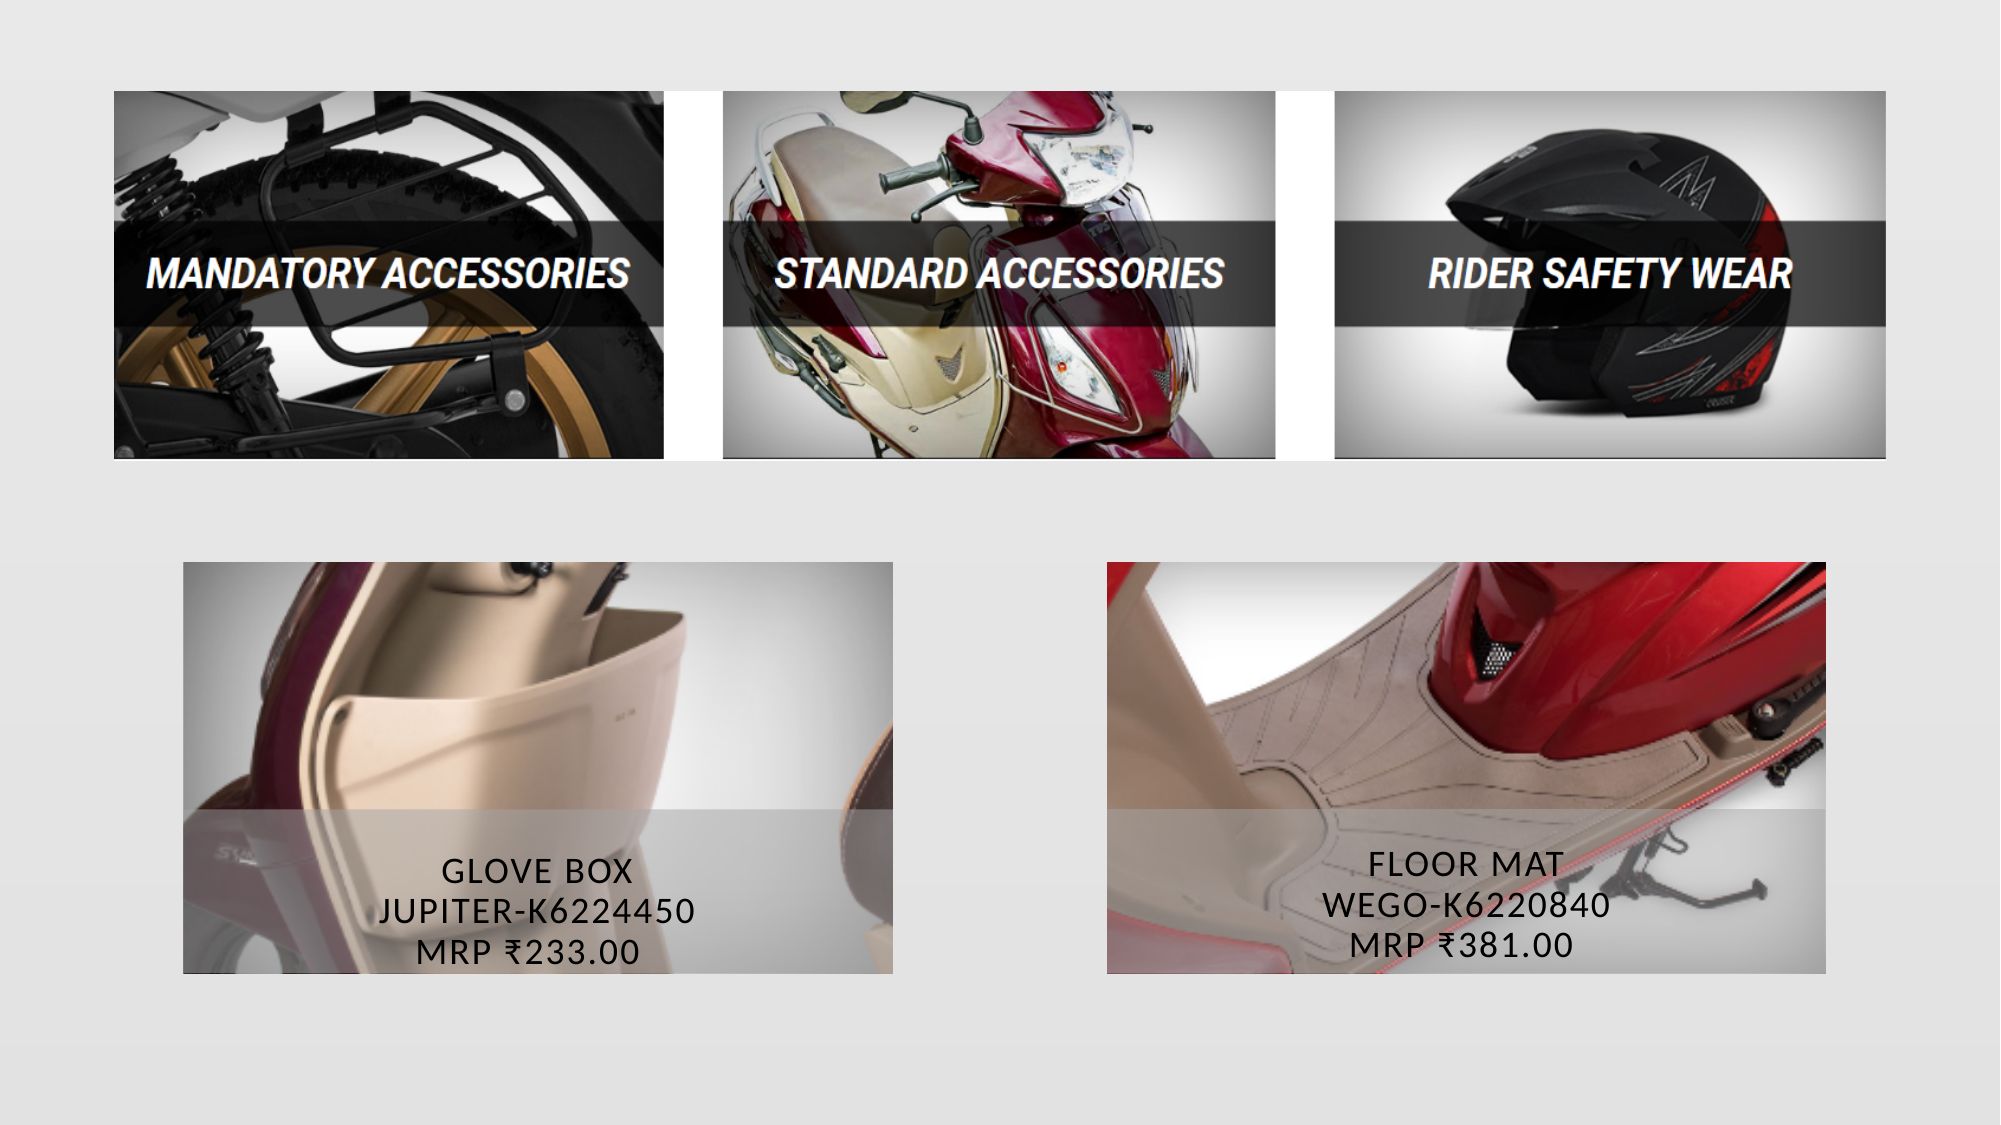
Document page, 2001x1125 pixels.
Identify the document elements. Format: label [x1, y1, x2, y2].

picture [1107, 562, 1826, 974]
list [114, 91, 1886, 461]
picture [183, 562, 893, 974]
